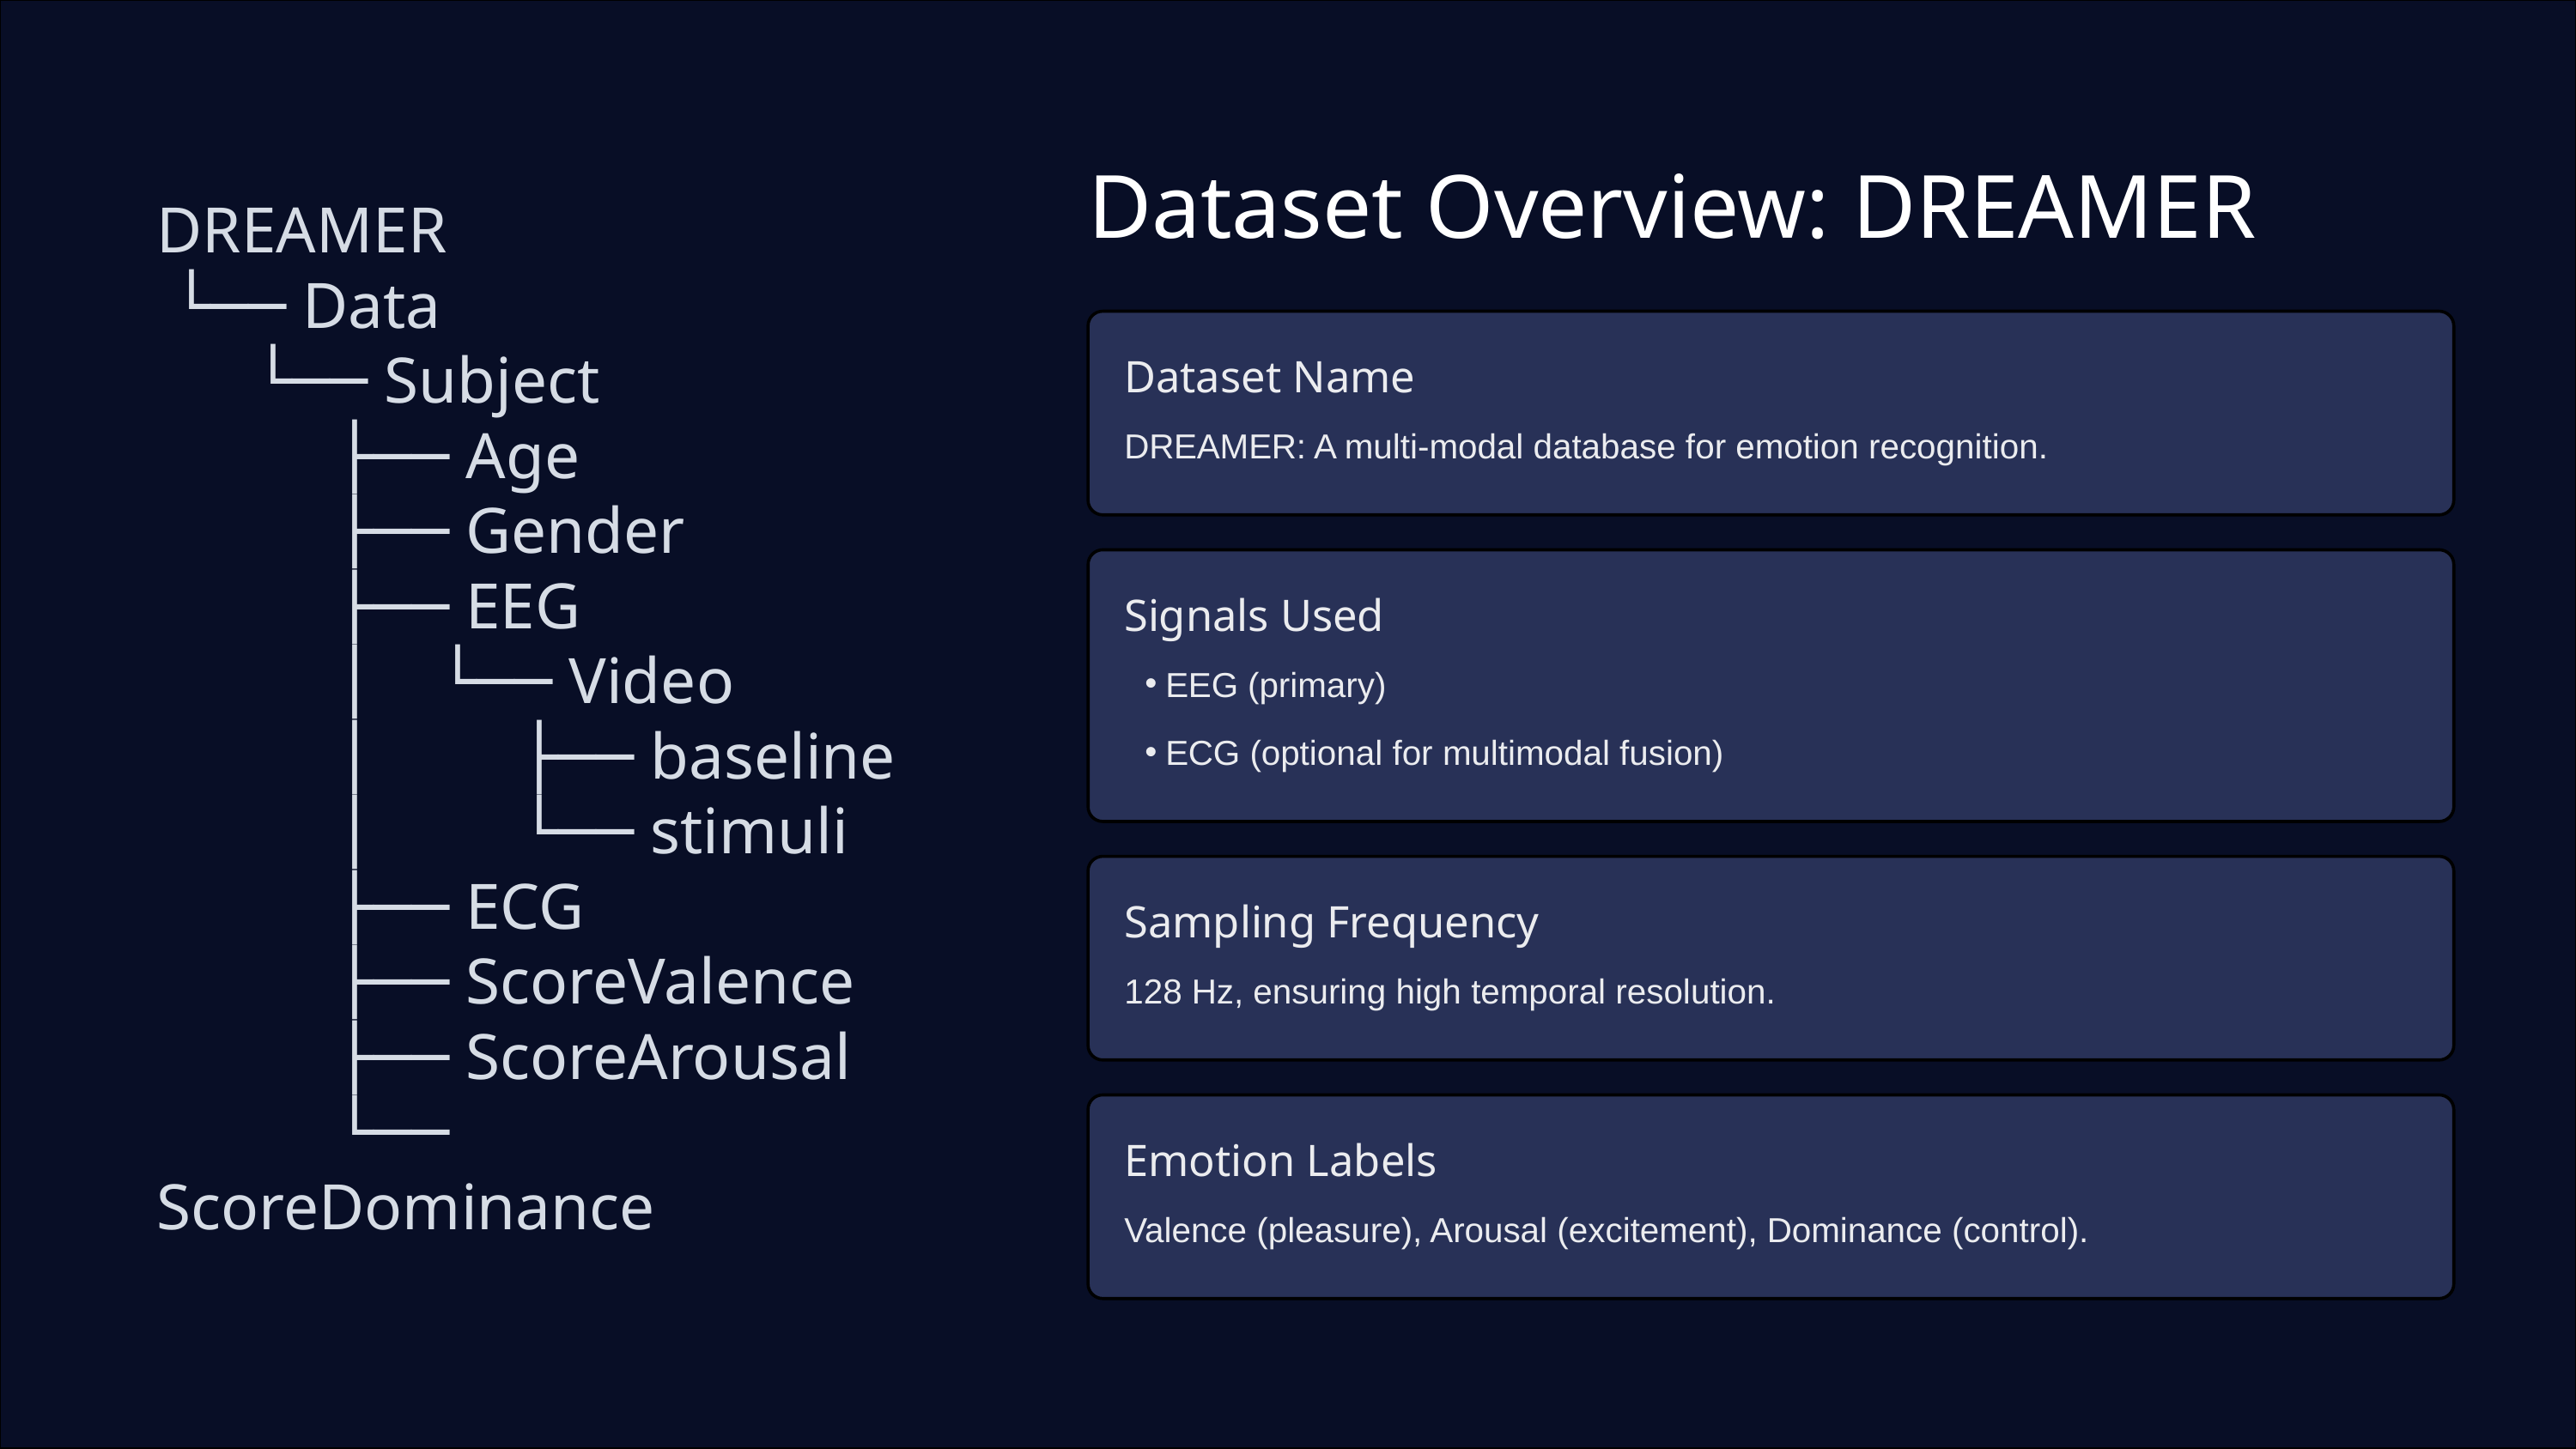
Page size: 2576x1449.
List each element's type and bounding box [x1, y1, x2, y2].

text_box [1087, 855, 2455, 1061]
text_box [0, 0, 2576, 1449]
text_box [1087, 549, 2455, 822]
text_box [1087, 1094, 2455, 1300]
text_box [1087, 310, 2455, 516]
